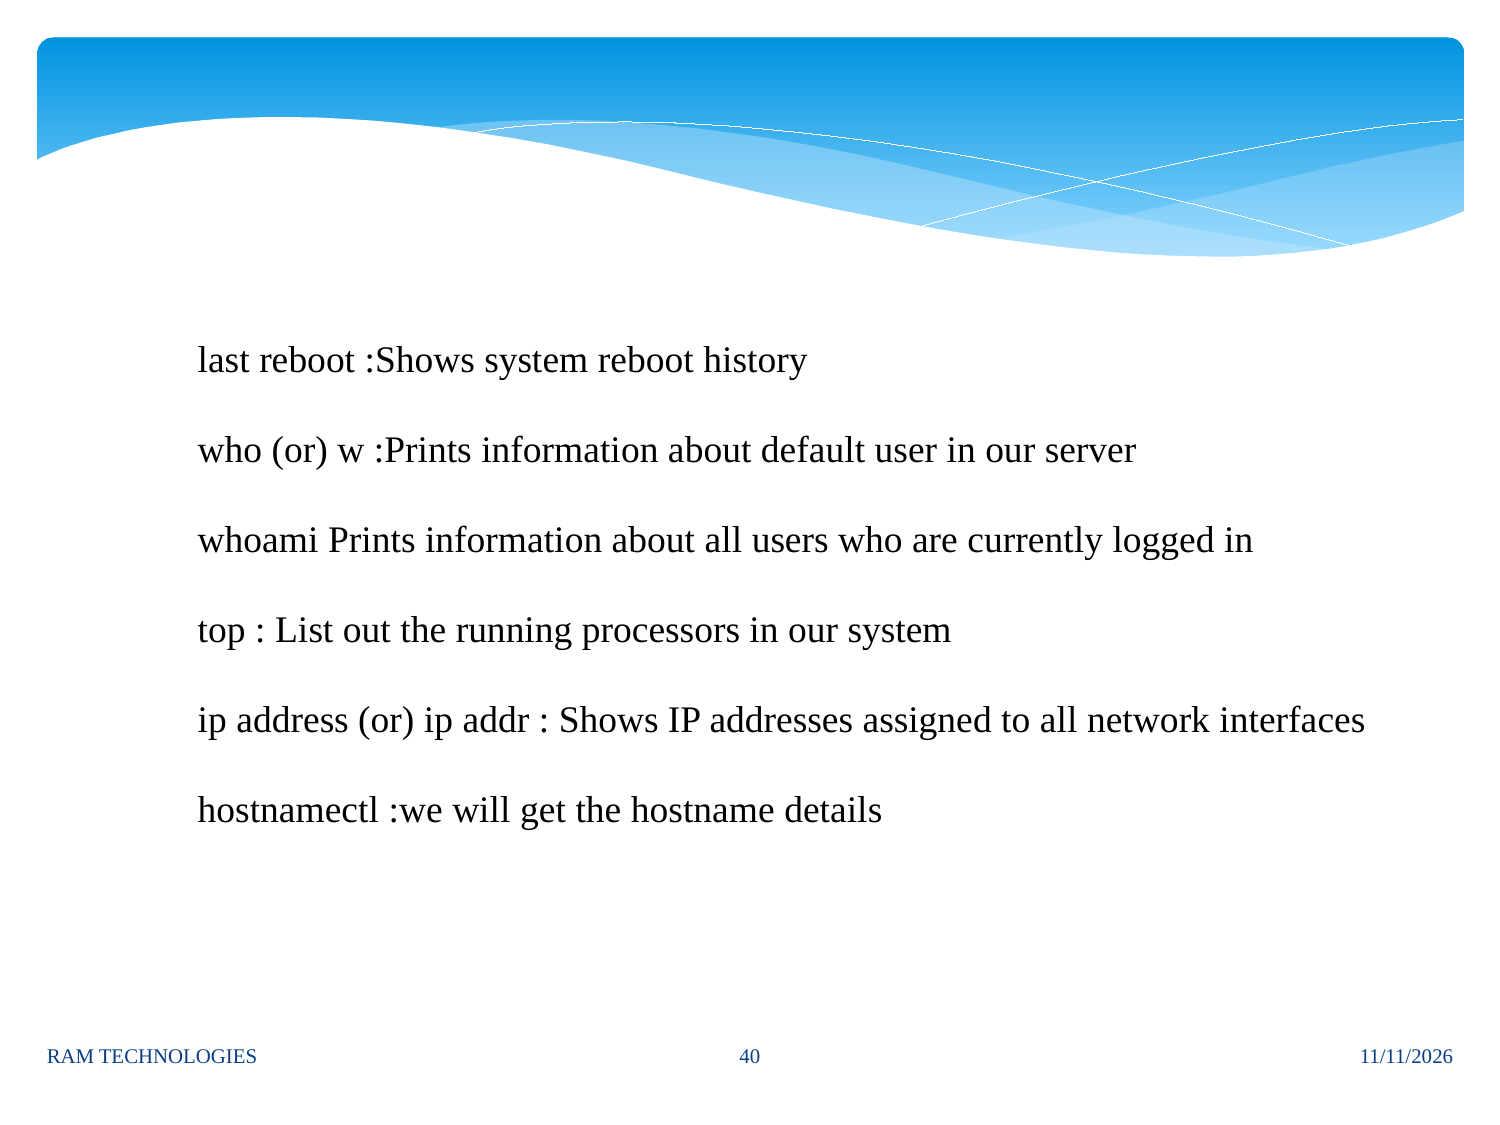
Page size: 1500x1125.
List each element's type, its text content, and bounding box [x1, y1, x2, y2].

slide_number 40 [654, 1025, 846, 1086]
text_box last reboot :Shows system reboot history who (or) w :Prints information about default user in our server whoami Prints information about all users who are currently logged in top : List out the running processors in our system ip address (or) ip addr : Shows IP addresses assigned to all network interfaces hostnamectl :we will get the hostname details [182, 327, 1435, 883]
footer RAM TECHNOLOGIES [31, 1025, 653, 1086]
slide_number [847, 1025, 1469, 1086]
